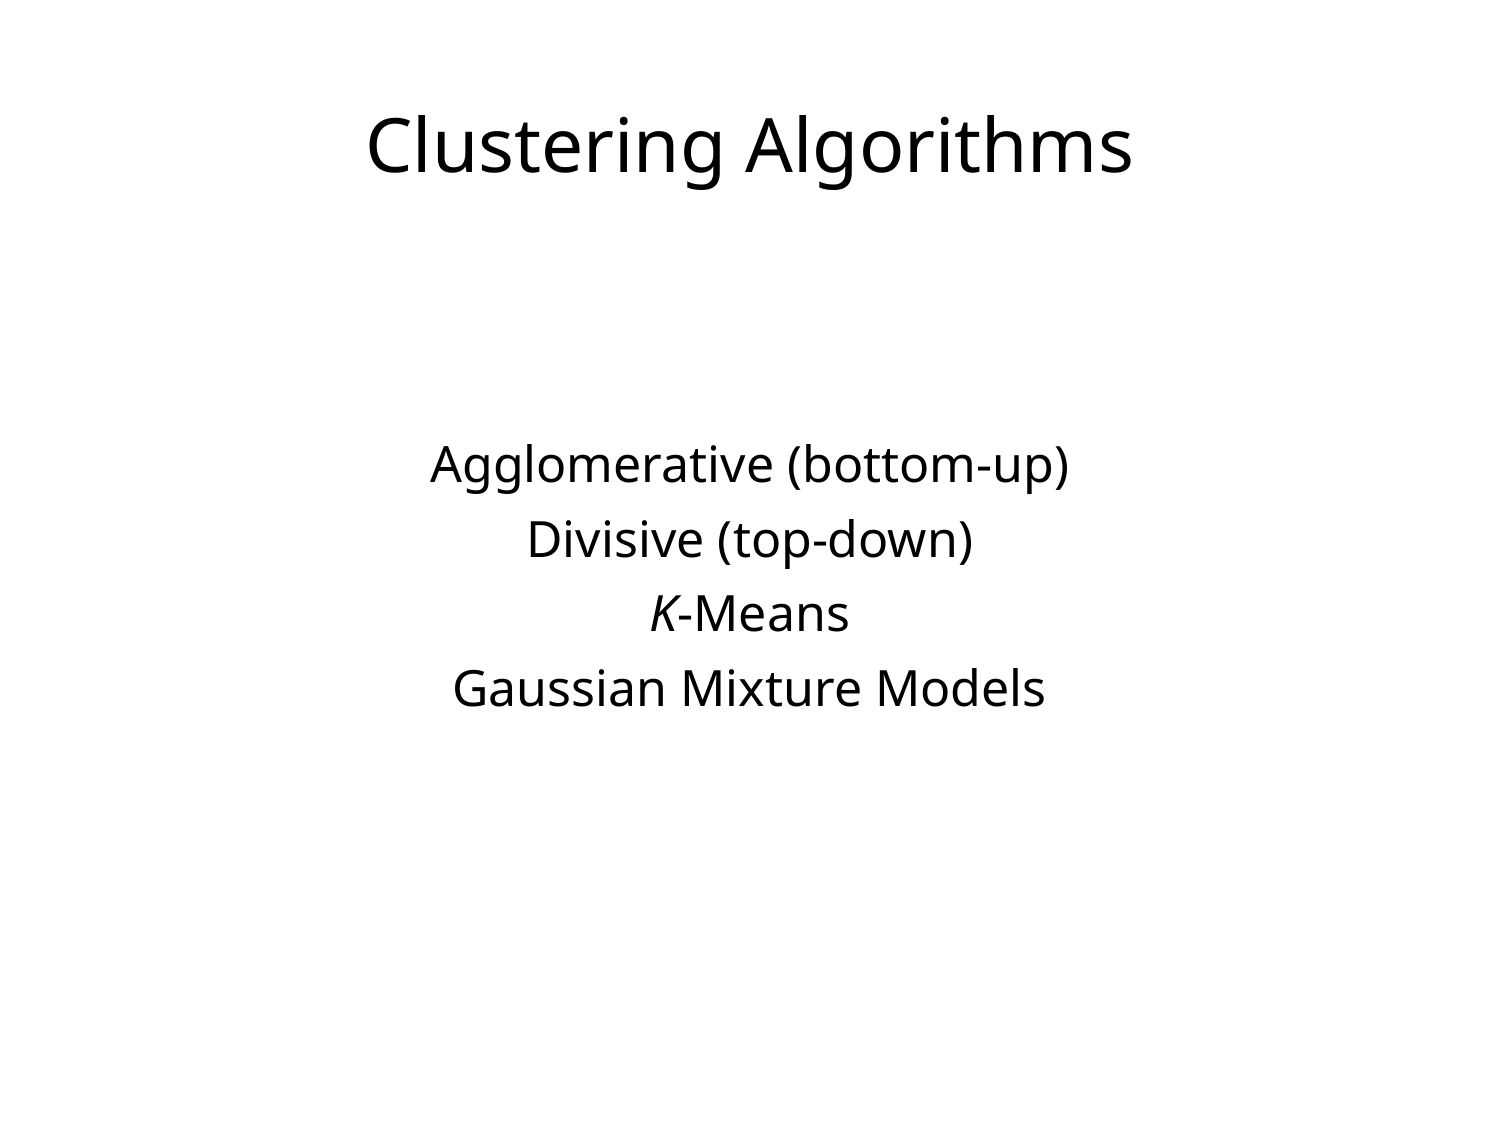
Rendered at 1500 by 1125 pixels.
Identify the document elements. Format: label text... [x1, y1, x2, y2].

text_box Clustering Algorithms [0, 90, 1500, 203]
text_box Gaussian Mixture Models [0, 649, 1500, 724]
text_box Agglomerative (bottom-up) [0, 424, 1500, 500]
text_box K-Means [0, 574, 1500, 649]
text_box Divisive (top-down) [0, 500, 1500, 574]
